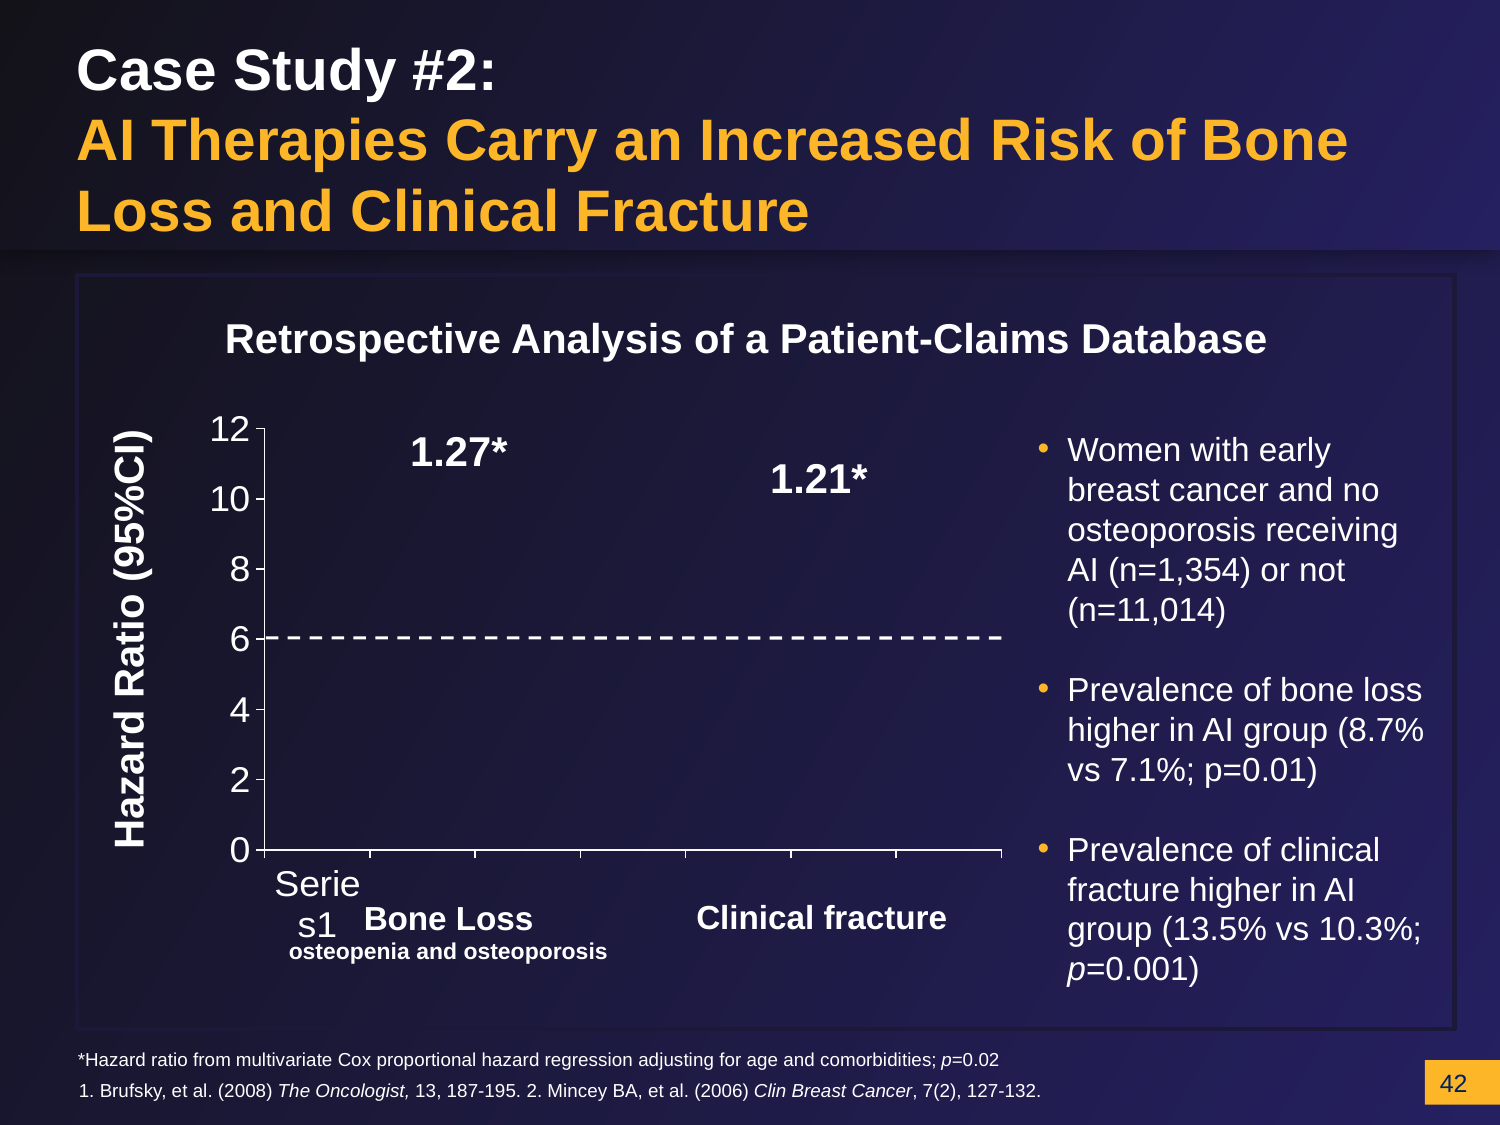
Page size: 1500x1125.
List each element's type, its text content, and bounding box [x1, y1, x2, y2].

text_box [94, 336, 1023, 973]
text_box [75, 273, 1457, 1031]
text_box 1. Brufsky, et al. (2008) The Oncologist, 13, 187-195. 2. Mincey BA, et al. (2006) Clin Breast Cancer, 7(2), 127-132. [78, 1078, 1052, 1102]
text_box *Hazard ratio from multivariate Cox proportional hazard regression adjusting for age and comorbidities; p=0.02 [77, 1047, 1006, 1070]
title Case Study #2: AI Therapies Carry an Increased Risk of Bone Loss and Clinical Fracture [76, 31, 1475, 244]
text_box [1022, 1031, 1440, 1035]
